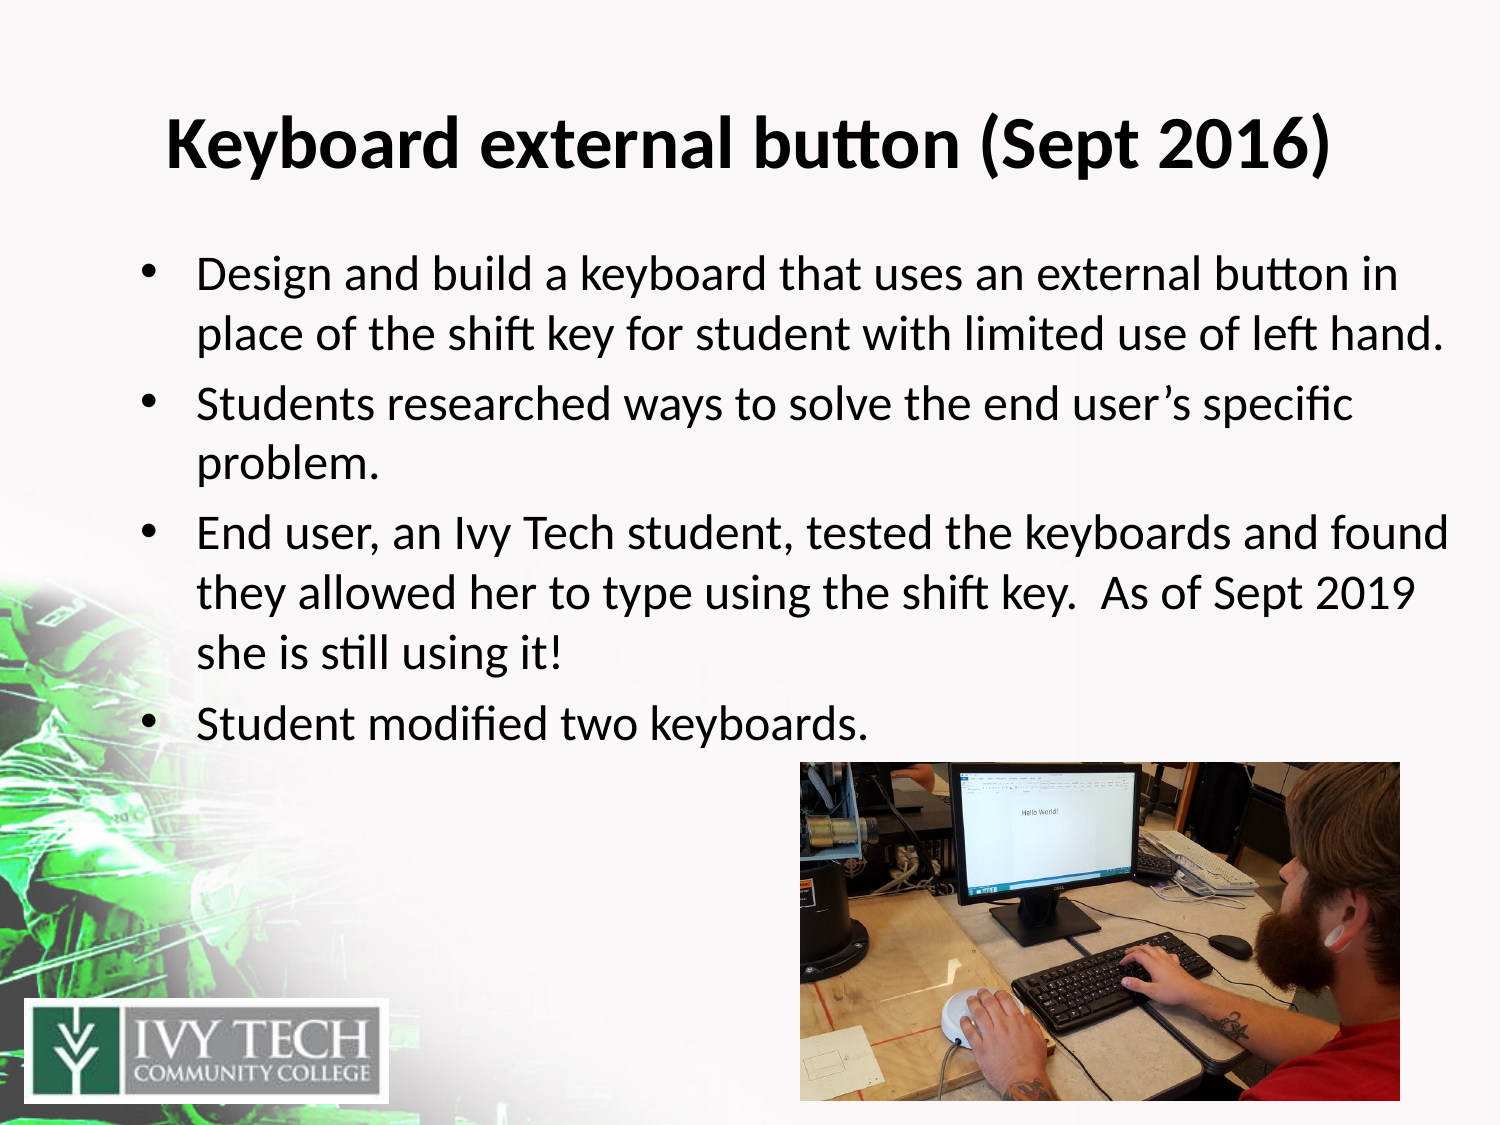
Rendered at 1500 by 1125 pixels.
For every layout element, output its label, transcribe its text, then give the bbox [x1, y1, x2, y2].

list Design and build a keyboard that uses an external button in place of the shift key for student with limited use of left hand. Students researched ways to solve the end user’s specific problem. End user, an Ivy Tech student, tested the keyboards and found they allowed her to type using the shift key. As of Sept 2019 she is still using it! Student modified two keyboards. [125, 232, 1475, 975]
title Keyboard external button (Sept 2016) [75, 45, 1425, 233]
picture [0, 320, 1401, 1125]
